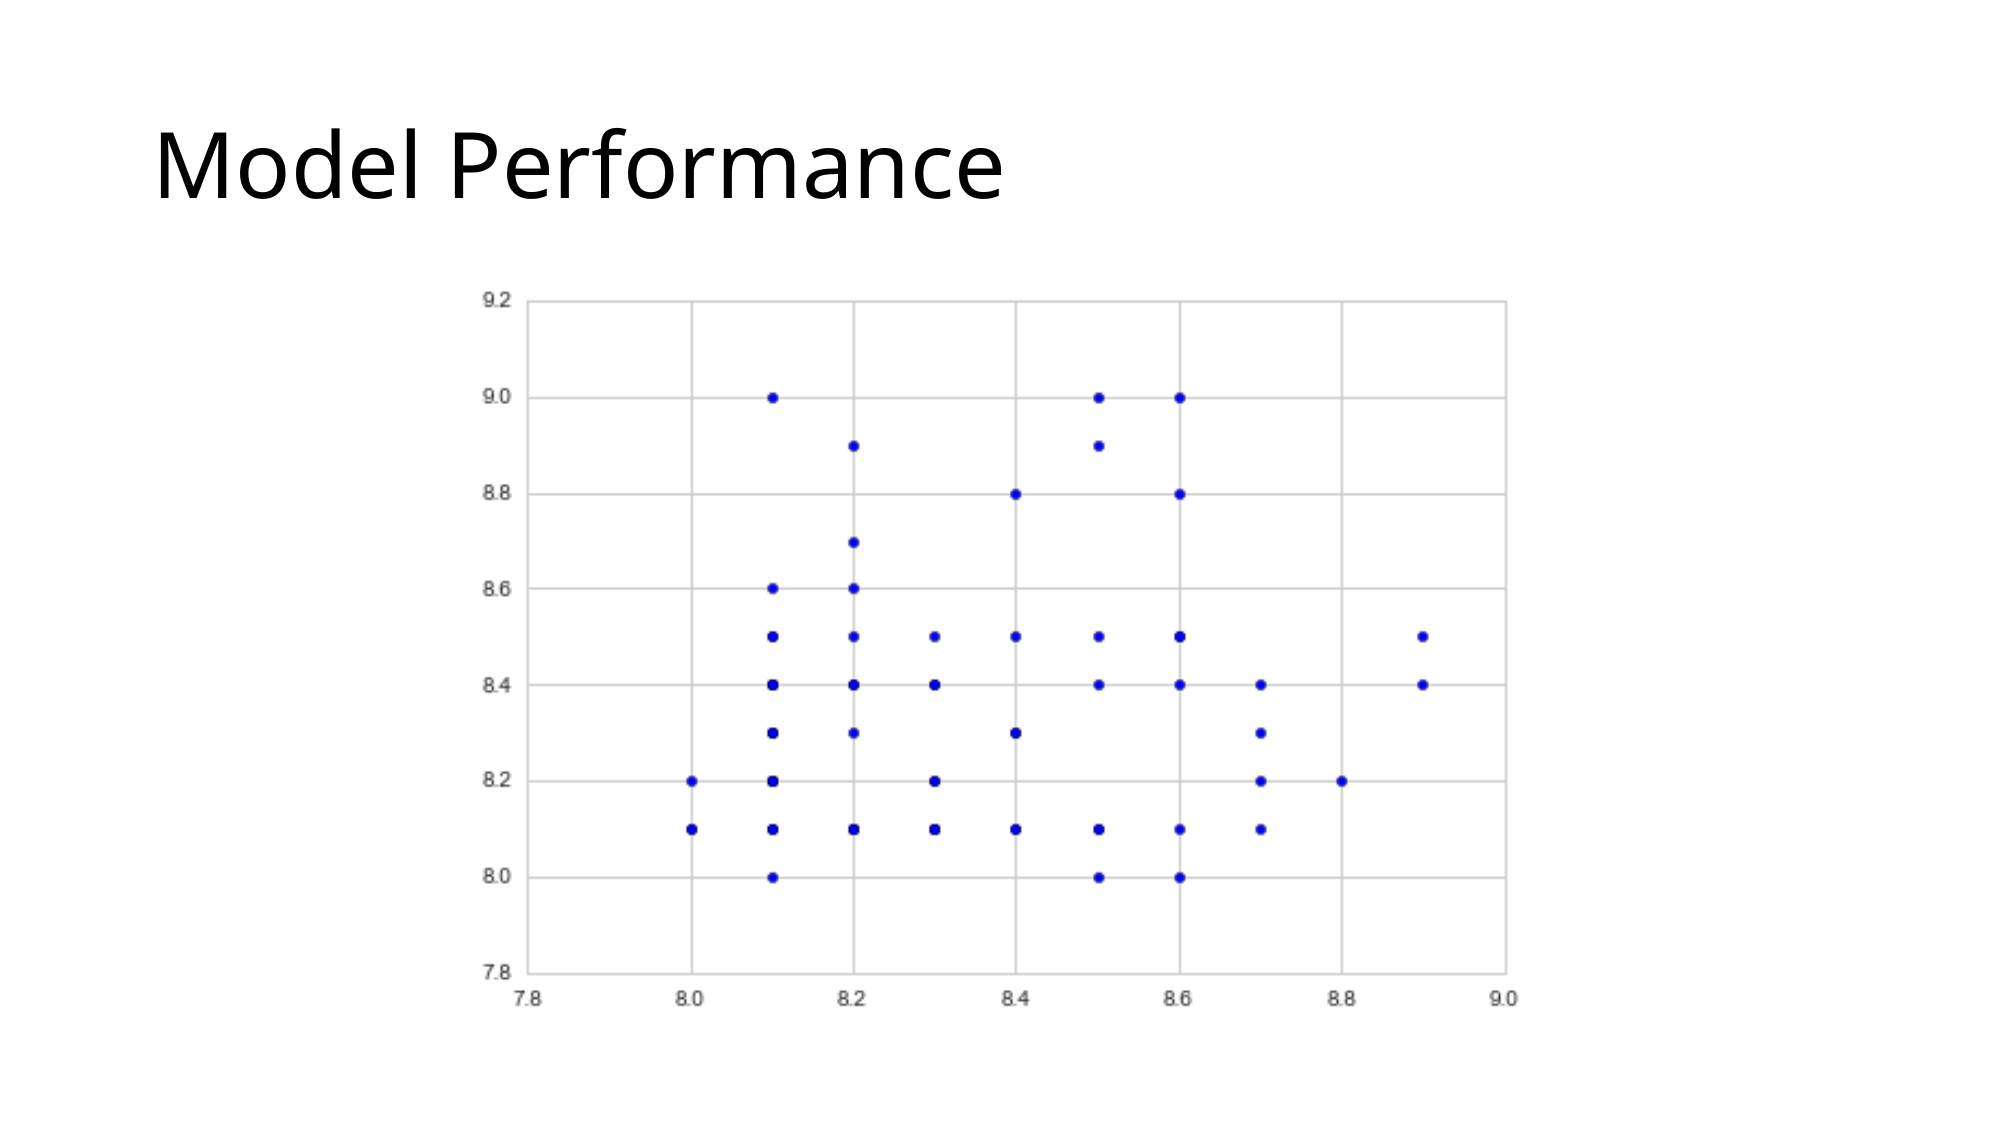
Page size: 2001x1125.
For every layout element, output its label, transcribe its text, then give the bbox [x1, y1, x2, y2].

title Model Performance [137, 59, 1863, 278]
picture [466, 277, 1534, 1024]
